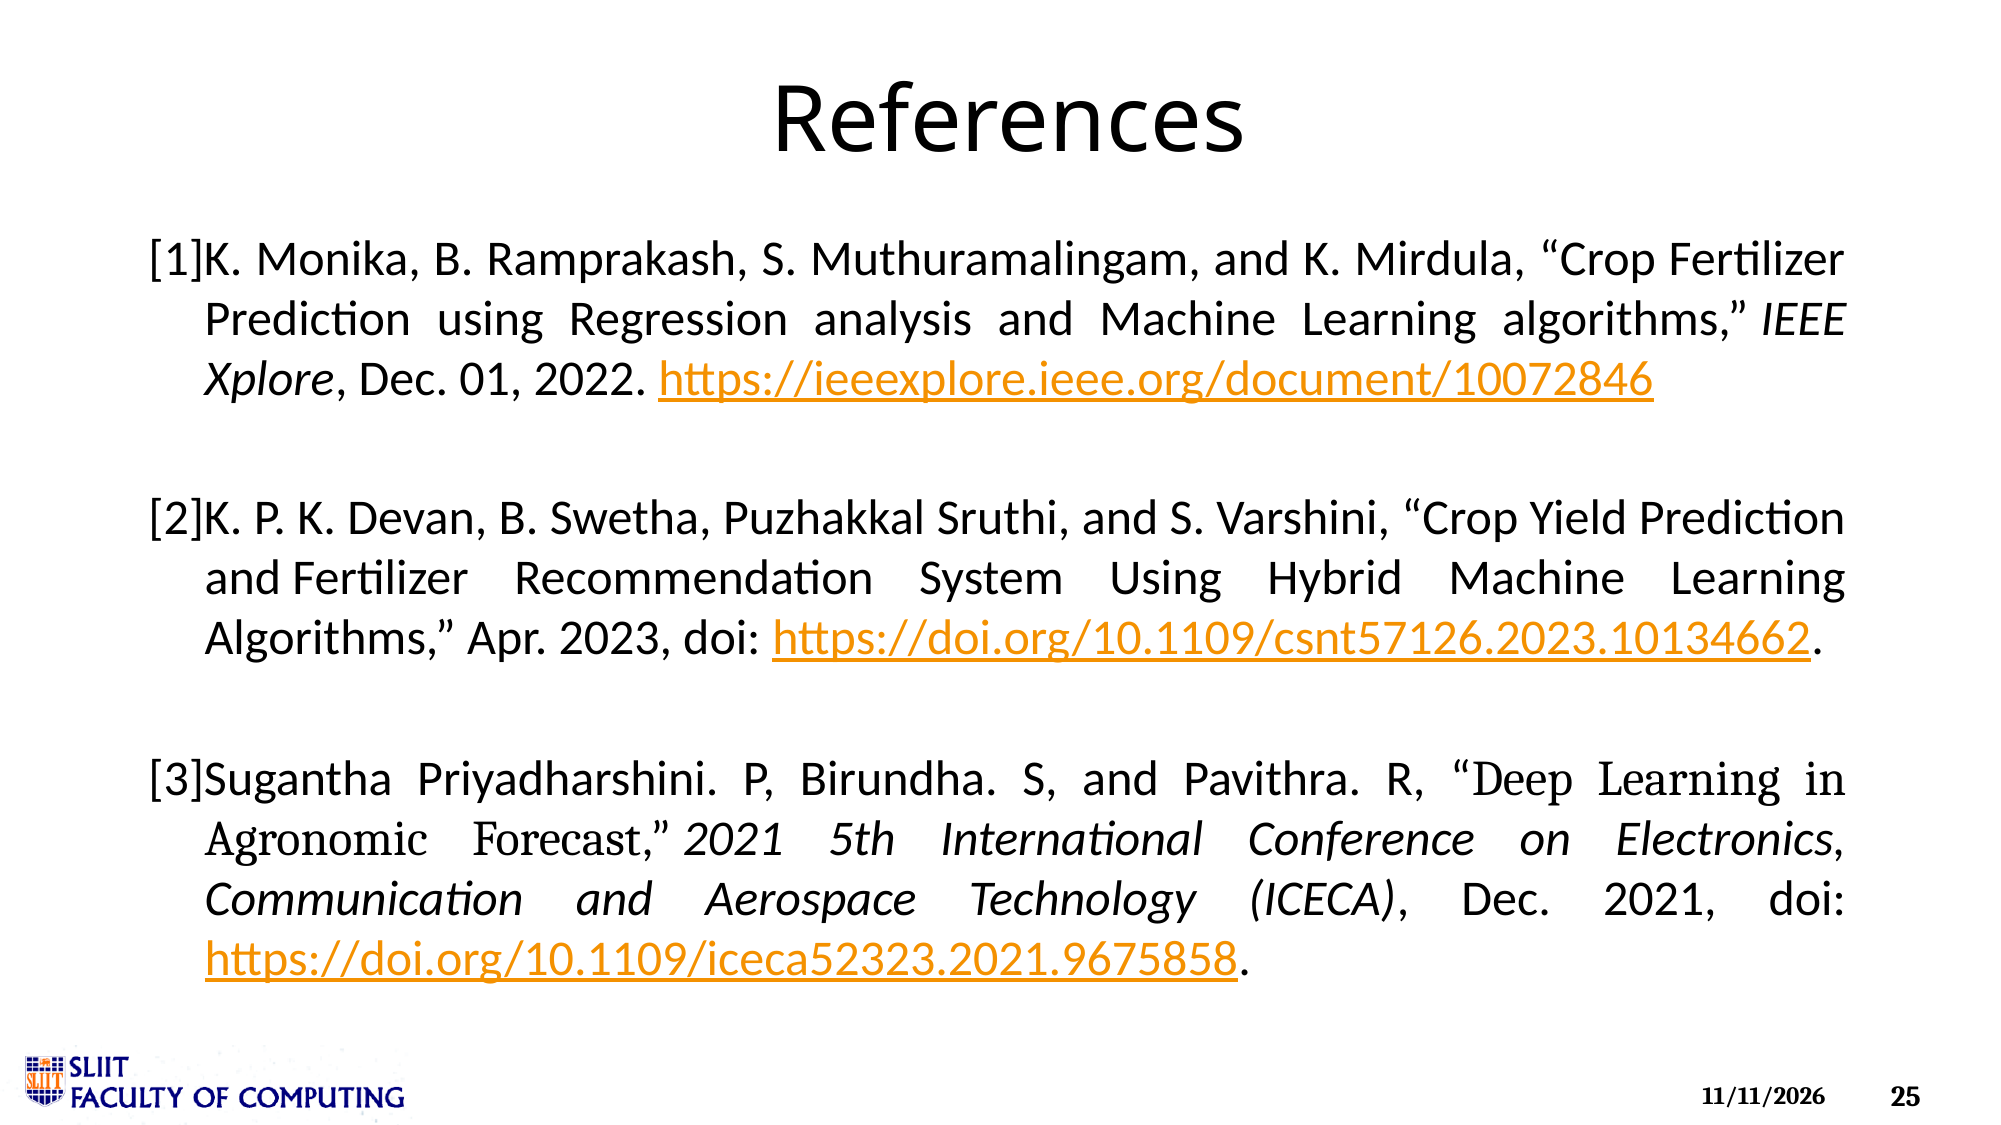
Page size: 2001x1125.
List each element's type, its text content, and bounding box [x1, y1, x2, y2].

list [1]K. Monika, B. Ramprakash, S. Muthuramalingam, and K. Mirdula, “Crop Fertilizer Prediction using Regression analysis and Machine Learning algorithms,” IEEE Xplore, Dec. 01, 2022. https://ieeexplore.ieee.org/document/10072846 ‌ [2]K. P. K. Devan, B. Swetha, Puzhakkal Sruthi, and S. Varshini, “Crop Yield Prediction and Fertilizer Recommendation System Using Hybrid Machine Learning Algorithms,” Apr. 2023, doi: https://doi.org/10.1109/csnt57126.2023.10134662. [3]Sugantha Priyadharshini. P, Birundha. S, and Pavithra. R, “Deep Learning in Agronomic Forecast,” 2021 5th International Conference on Electronics, Communication and Aerospace Technology (ICECA), Dec. 2021, doi: https://doi.org/10.1109/iceca52323.2021.9675858. ‌ [133, 217, 1862, 1068]
picture [0, 1045, 413, 1125]
title References [50, 50, 1967, 180]
